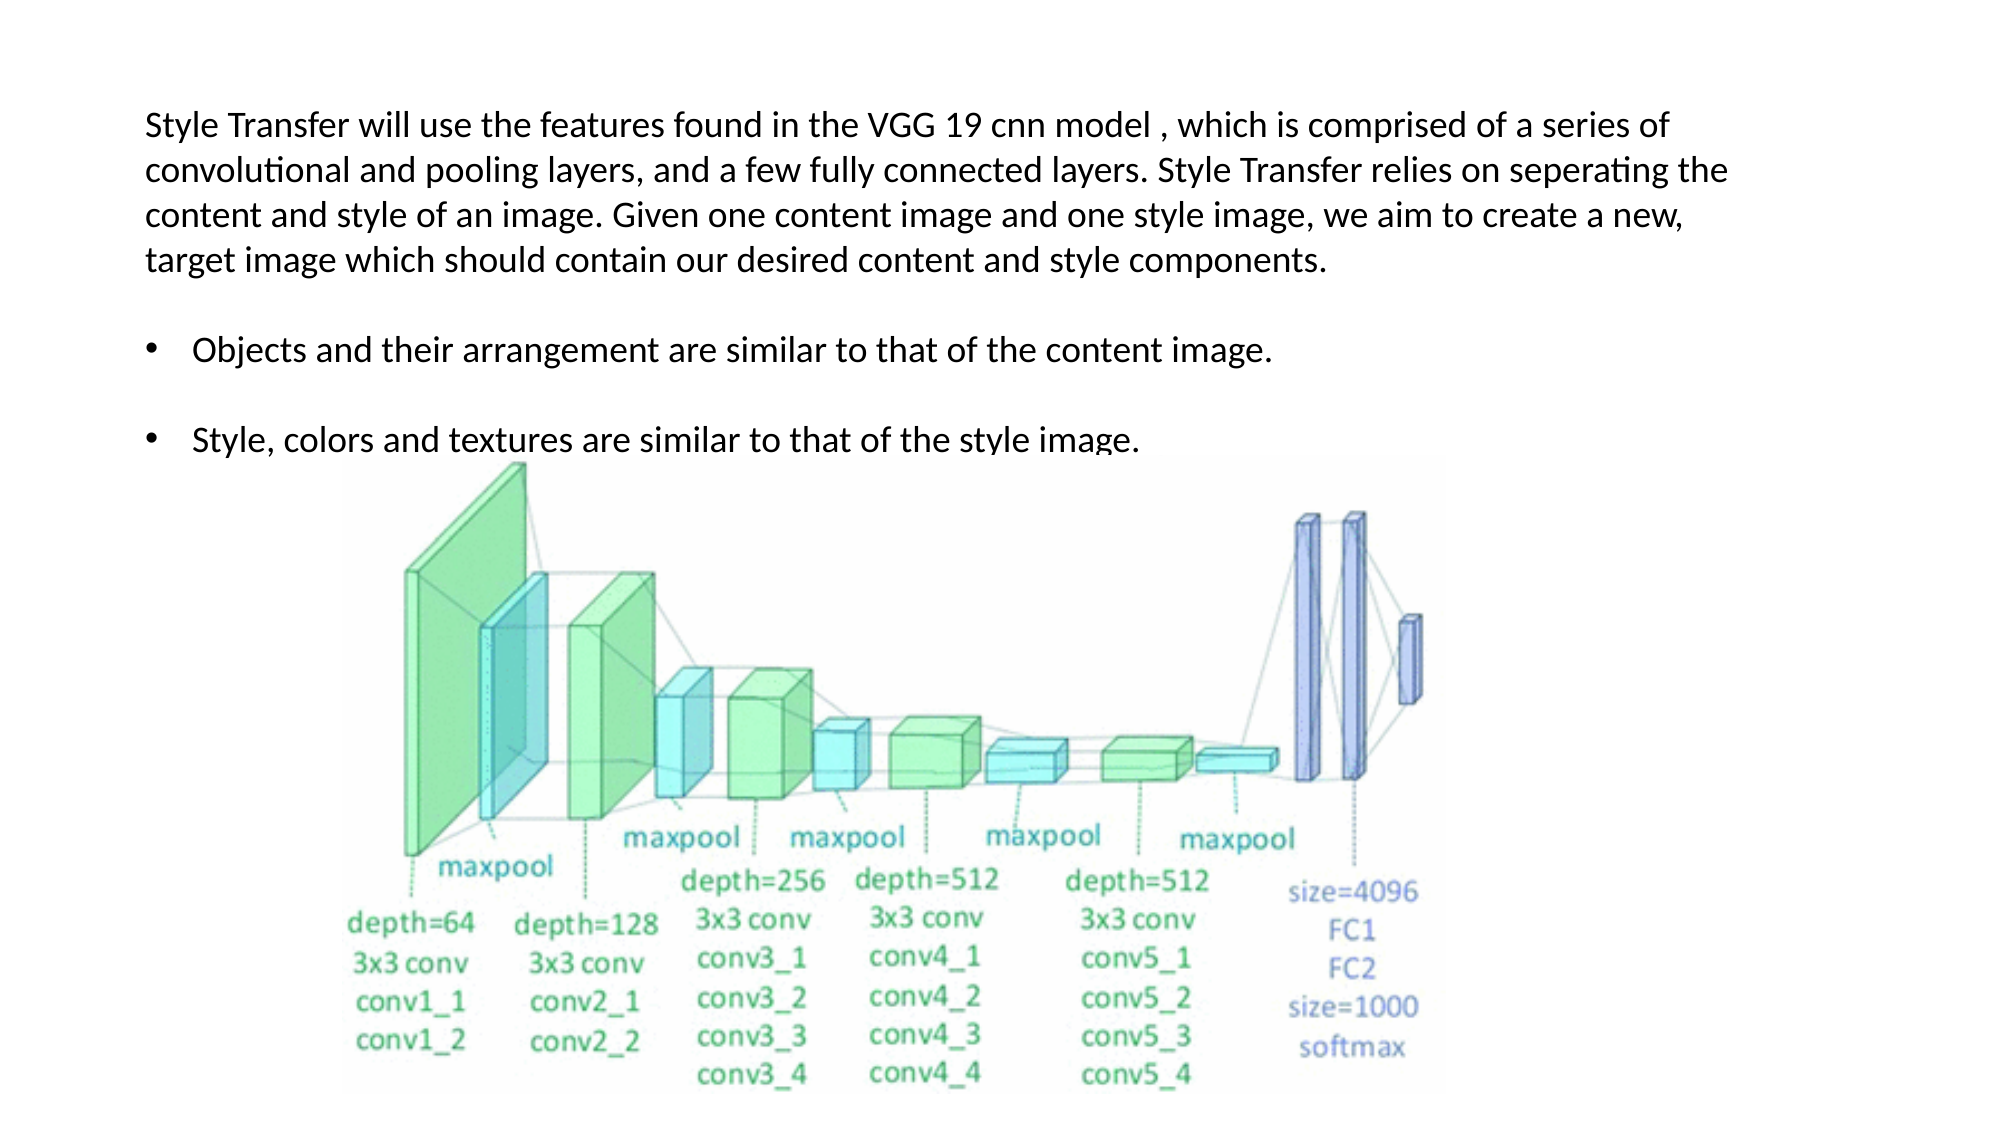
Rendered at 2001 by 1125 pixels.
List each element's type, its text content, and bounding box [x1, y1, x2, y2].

picture [342, 455, 1446, 1094]
text_box Style Transfer will use the features found in the VGG 19 cnn model , which is comprised of a series of convolutional and pooling layers, and a few fully connected layers. Style Transfer relies on seperating the content and style of an image. Given one content image and one style image, we aim to create a new, target image which should contain our desired content and style components. Objects and their arrangement are similar to that of the content image. Style, colors and textures are similar to that of the style image. [130, 92, 1795, 468]
